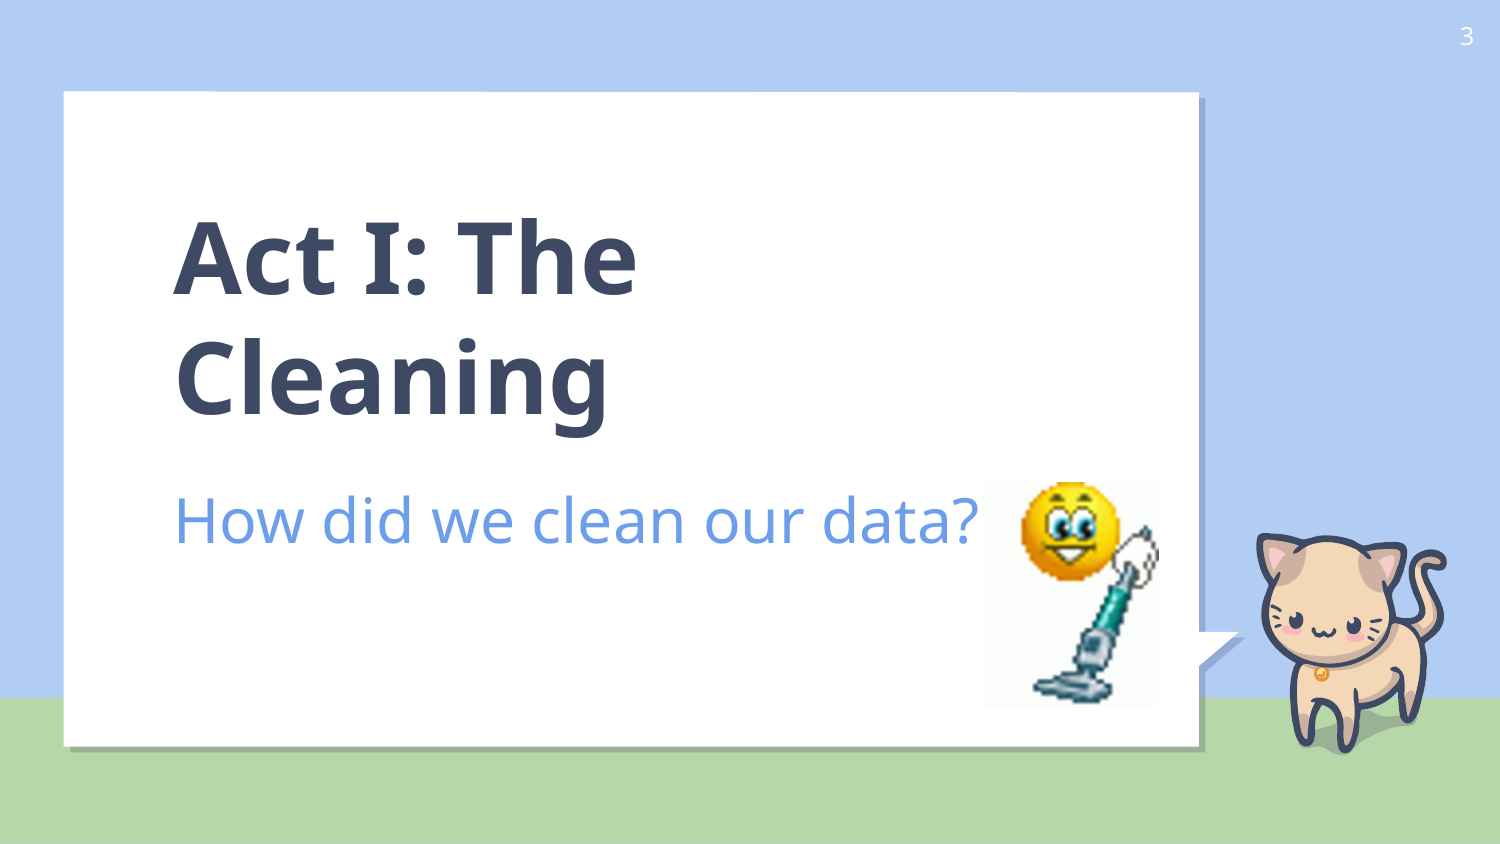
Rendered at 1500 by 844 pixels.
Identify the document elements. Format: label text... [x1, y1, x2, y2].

slide_number 3 [1399, 5, 1490, 70]
title Act I: The Cleaning [158, 259, 1096, 450]
subtitle How did we clean our data? [158, 465, 1096, 595]
picture [981, 481, 1159, 708]
